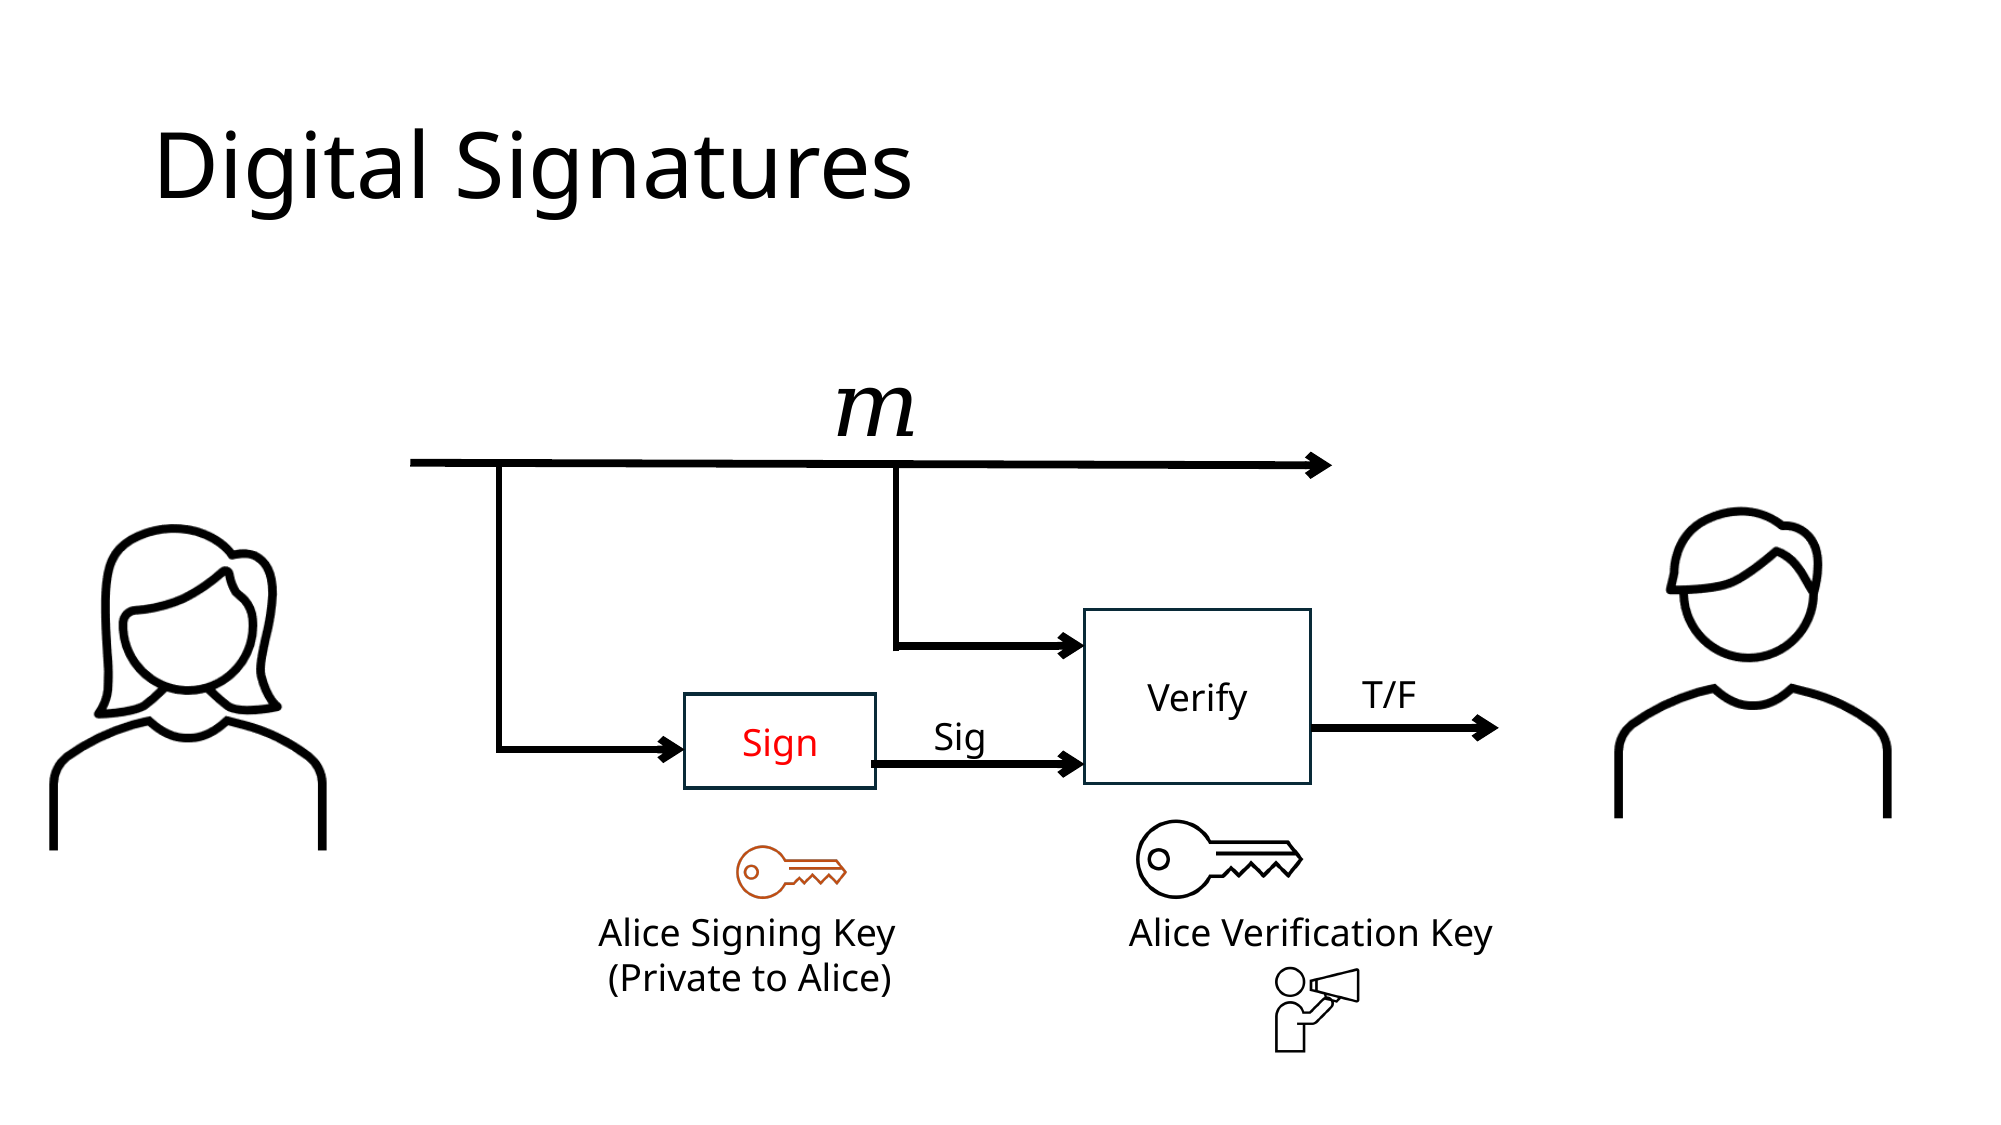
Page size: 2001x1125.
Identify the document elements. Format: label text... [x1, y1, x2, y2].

picture [0, 495, 396, 912]
text_box Alice Verification Key [1312, 901, 1508, 962]
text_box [409, 462, 895, 466]
text_box Alice Verification Key [1114, 901, 1256, 962]
picture [1128, 767, 1378, 1071]
title Digital Signatures [137, 59, 1863, 278]
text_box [897, 462, 1333, 466]
picture [731, 811, 853, 933]
text_box Sig [918, 705, 1002, 763]
picture [1545, 463, 1961, 880]
text_box Sign [683, 692, 877, 790]
text_box T/F [1347, 663, 1432, 724]
text_box Alice Signing Key (Private to Alice) [583, 901, 911, 1007]
text_box Verify [1083, 608, 1312, 785]
